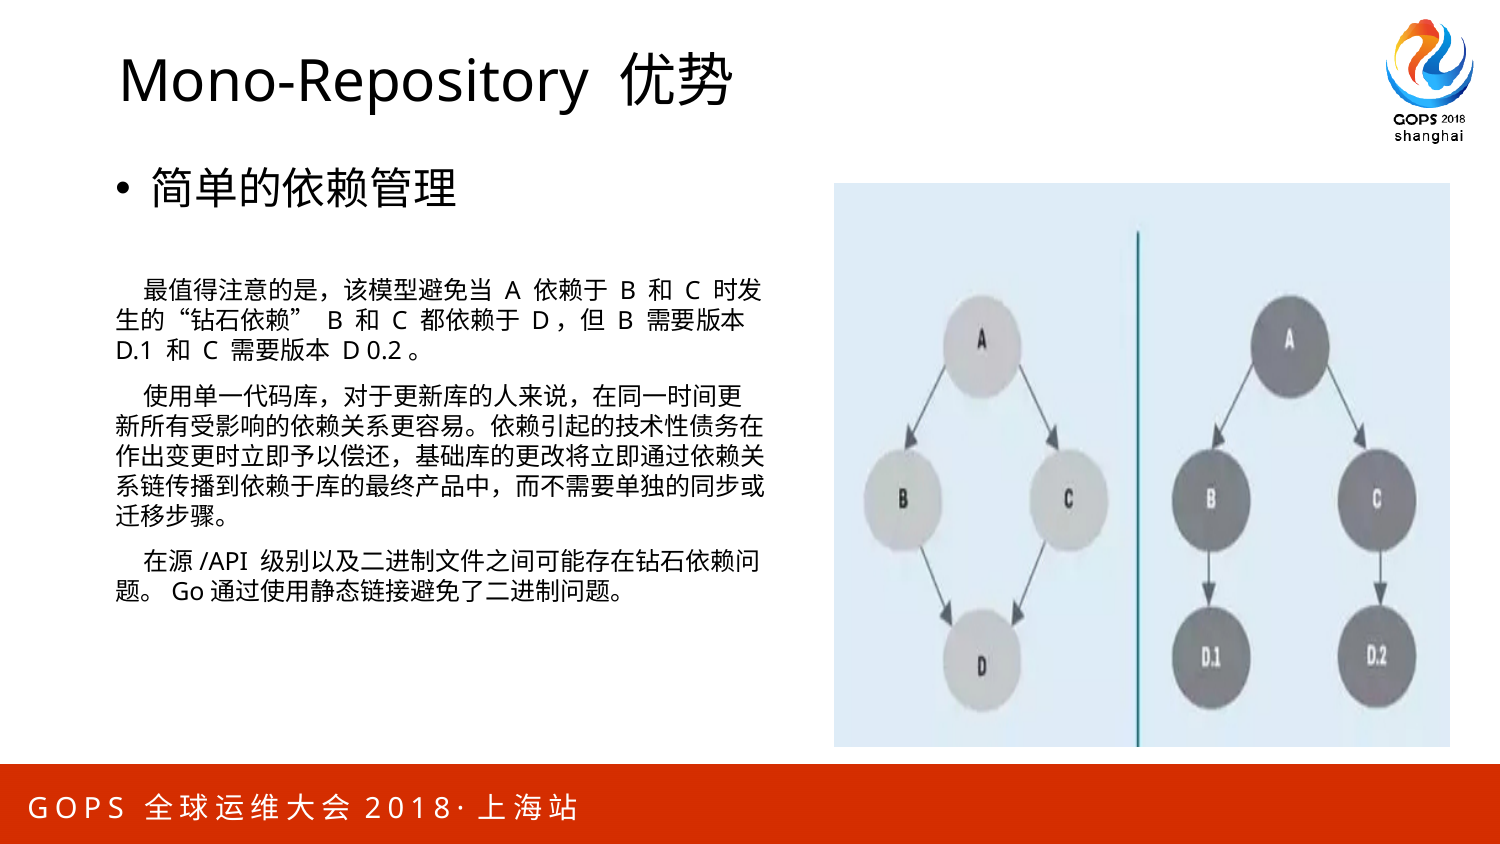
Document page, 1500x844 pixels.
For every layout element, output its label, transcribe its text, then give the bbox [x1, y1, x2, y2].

picture [0, 764, 1500, 844]
list 简单的依赖管理 最值得注意的是，该模型避免当 A 依赖于 B 和 C 时发生的“钻石依赖” B 和 C 都依赖于 D，但 B 需要版本 D.1 和 C 需要版本 D 0.2。 使用单一代码库，对于更新库的人来说，在同一时间更新所有受影响的依赖关系更容易。依赖引起的技术性债务在作出变更时立即予以偿还，基础库的更改将立即通过依赖关系链传播到依赖于库的最终产品中，而不需要单独的同步或迁移步骤。 在源/API 级别以及二进制文件之间可能存在钻石依赖问题。Go通过使用静态链接避免了二进制问题。 [100, 153, 783, 777]
picture [1376, 8, 1483, 153]
title Mono-Repository 优势 [103, 24, 1397, 142]
picture [834, 183, 1450, 747]
